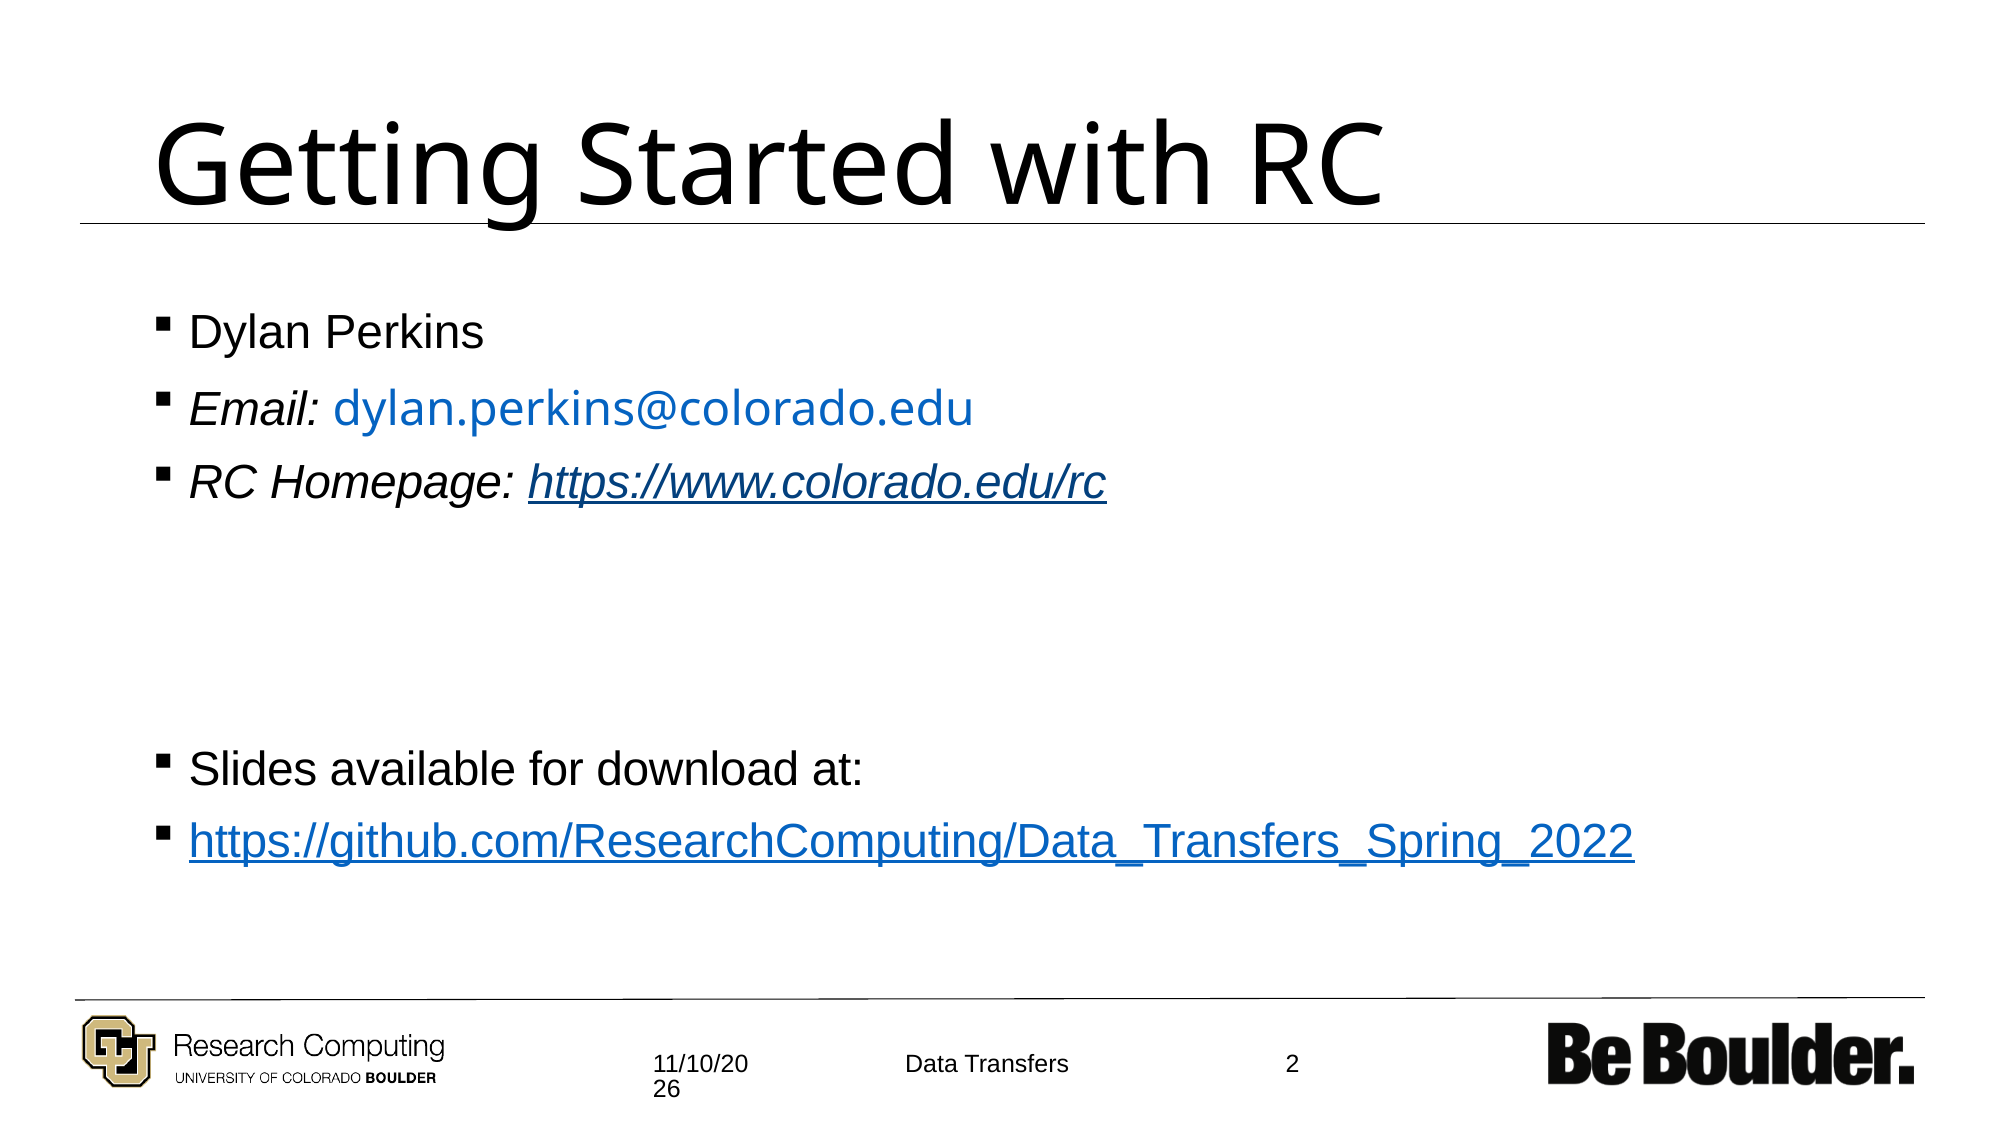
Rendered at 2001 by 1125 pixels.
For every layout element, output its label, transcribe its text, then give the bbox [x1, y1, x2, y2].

picture [1524, 1015, 1938, 1088]
list Dylan Perkins Email: dylan.perkins@colorado.edu RC Homepage: https://www.colorado.edu/rc Slides available for download at: https://github.com/ResearchComputing/Data_Transfers_Spring_2022 [137, 299, 1863, 877]
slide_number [637, 1032, 772, 1093]
picture [81, 1015, 444, 1088]
slide_number 2 [1202, 1032, 1315, 1093]
footer Data Transfers [772, 1032, 1202, 1093]
title Getting Started with RC [137, 59, 1863, 223]
title Getting Started with RC [137, 224, 1863, 278]
